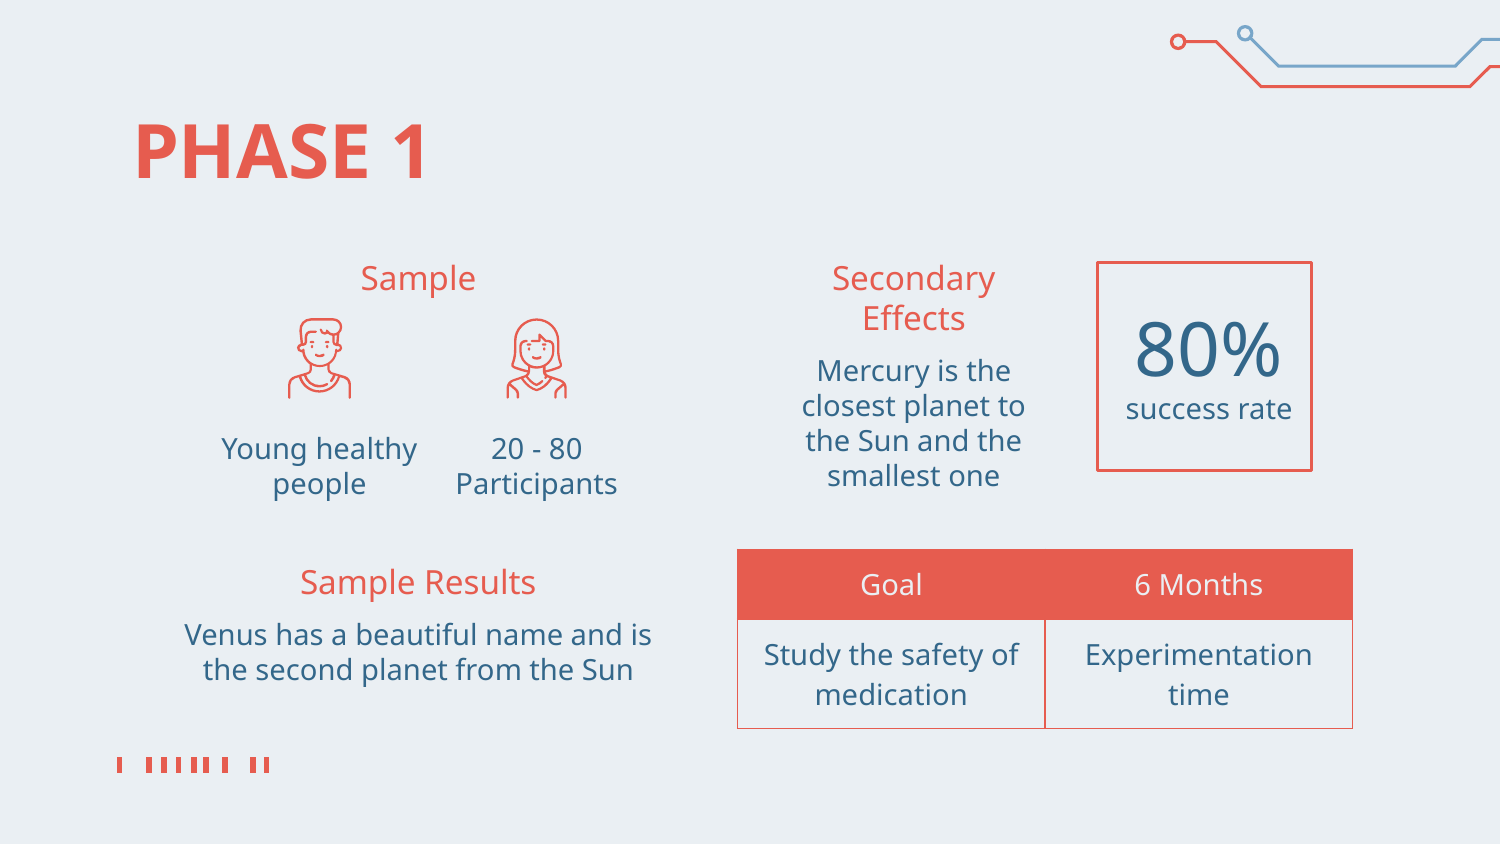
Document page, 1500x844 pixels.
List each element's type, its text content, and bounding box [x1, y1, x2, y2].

text_box [1097, 262, 1312, 392]
subtitle Venus has a beautiful name and is the second planet from the Sun [161, 600, 676, 702]
text_box Sample [213, 256, 624, 297]
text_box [287, 317, 352, 400]
text_box Mercury is the closest planet to the Sun and the smallest one [770, 355, 1058, 489]
text_box Secondary Effects [779, 257, 1048, 336]
table_header Goal [738, 550, 1044, 618]
table_cell Experimentation time [1046, 620, 1352, 728]
text_box [1097, 424, 1312, 471]
table_header 6 Months [1046, 550, 1352, 618]
text_box success rate [1097, 392, 1321, 424]
text_box Sample Results [213, 560, 624, 601]
text_box 80% [1106, 310, 1312, 383]
table_cell Study the safety of medication [738, 620, 1044, 728]
title PHASE 1 [116, 88, 1390, 190]
text_box Young healthy people [201, 426, 438, 505]
text_box 20 - 80 Participants [438, 426, 636, 505]
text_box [506, 318, 568, 400]
